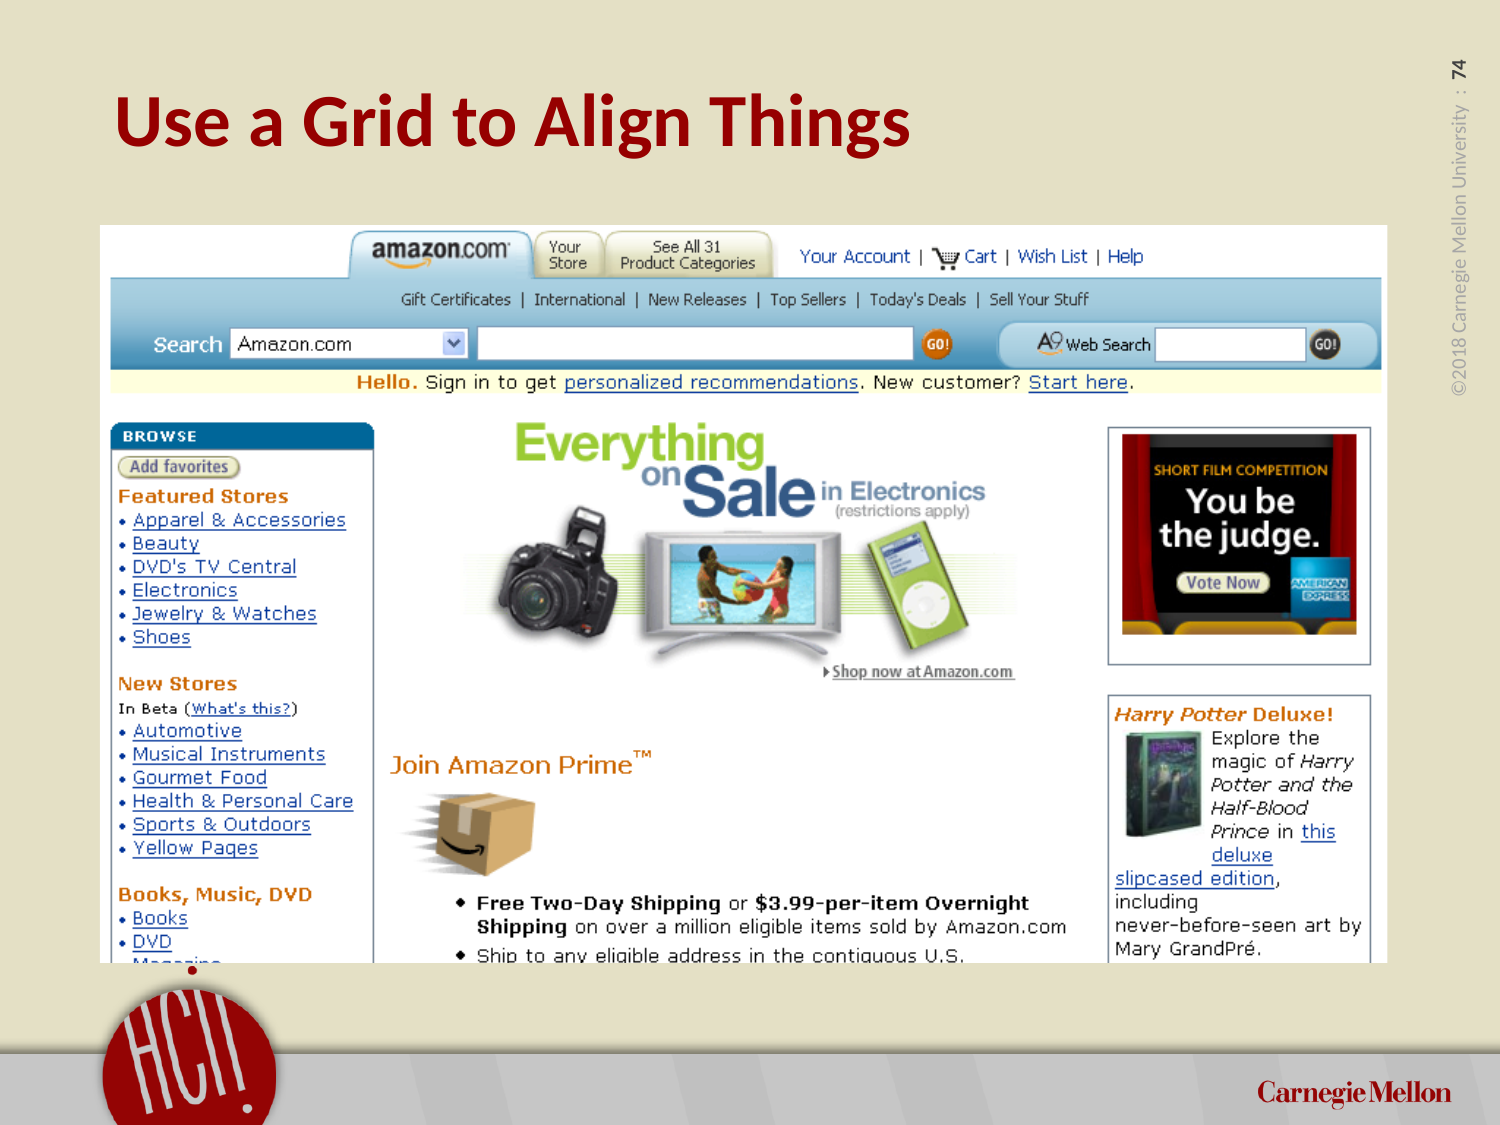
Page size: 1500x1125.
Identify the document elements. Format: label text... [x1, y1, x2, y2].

text_box Use a Grid to Align Things [99, 45, 1425, 188]
picture [0, 0, 1500, 1125]
